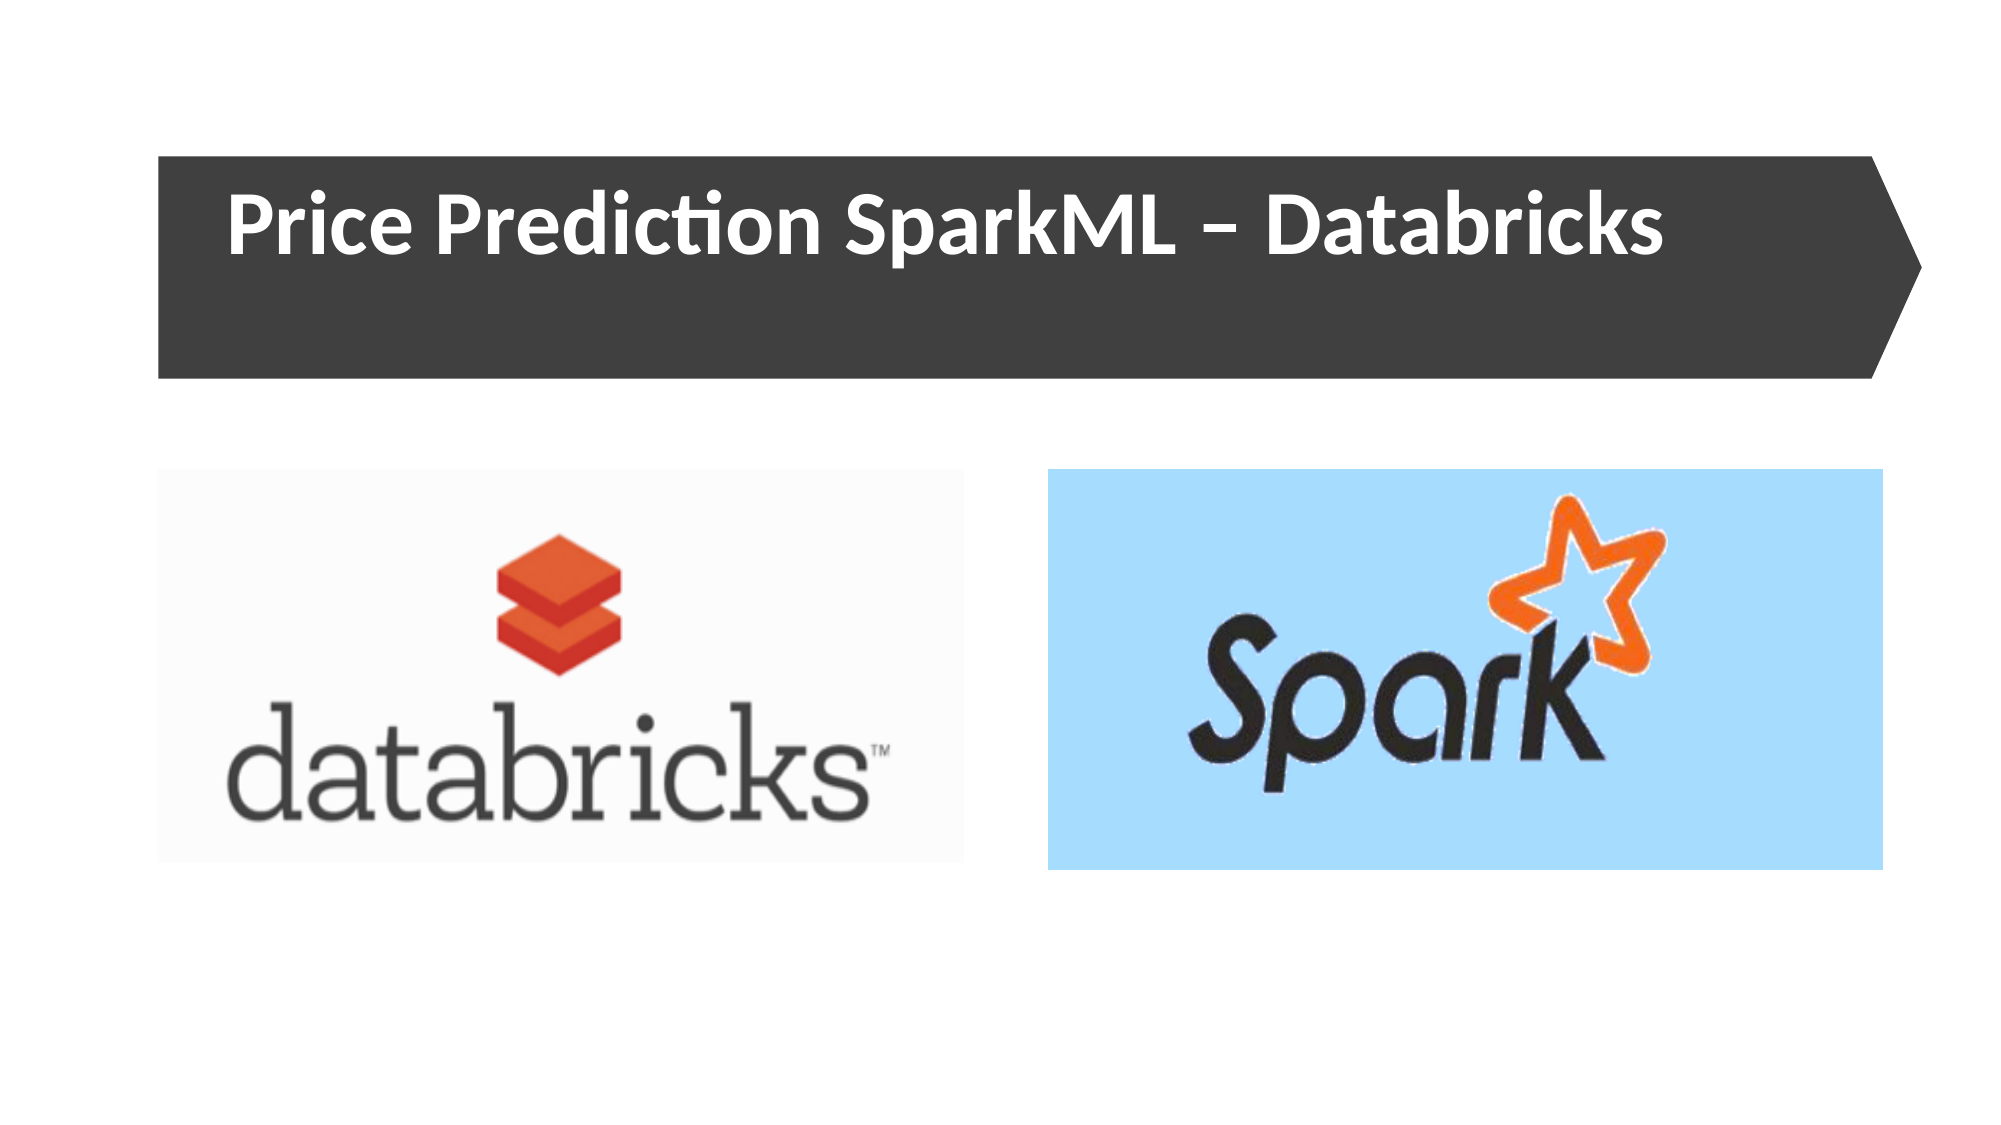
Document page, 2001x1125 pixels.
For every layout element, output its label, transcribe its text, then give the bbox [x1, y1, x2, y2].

picture [158, 469, 964, 864]
text_box [157, 155, 1923, 380]
picture [1048, 469, 1883, 870]
title Price Prediction SparkML – Databricks [211, 204, 1856, 345]
